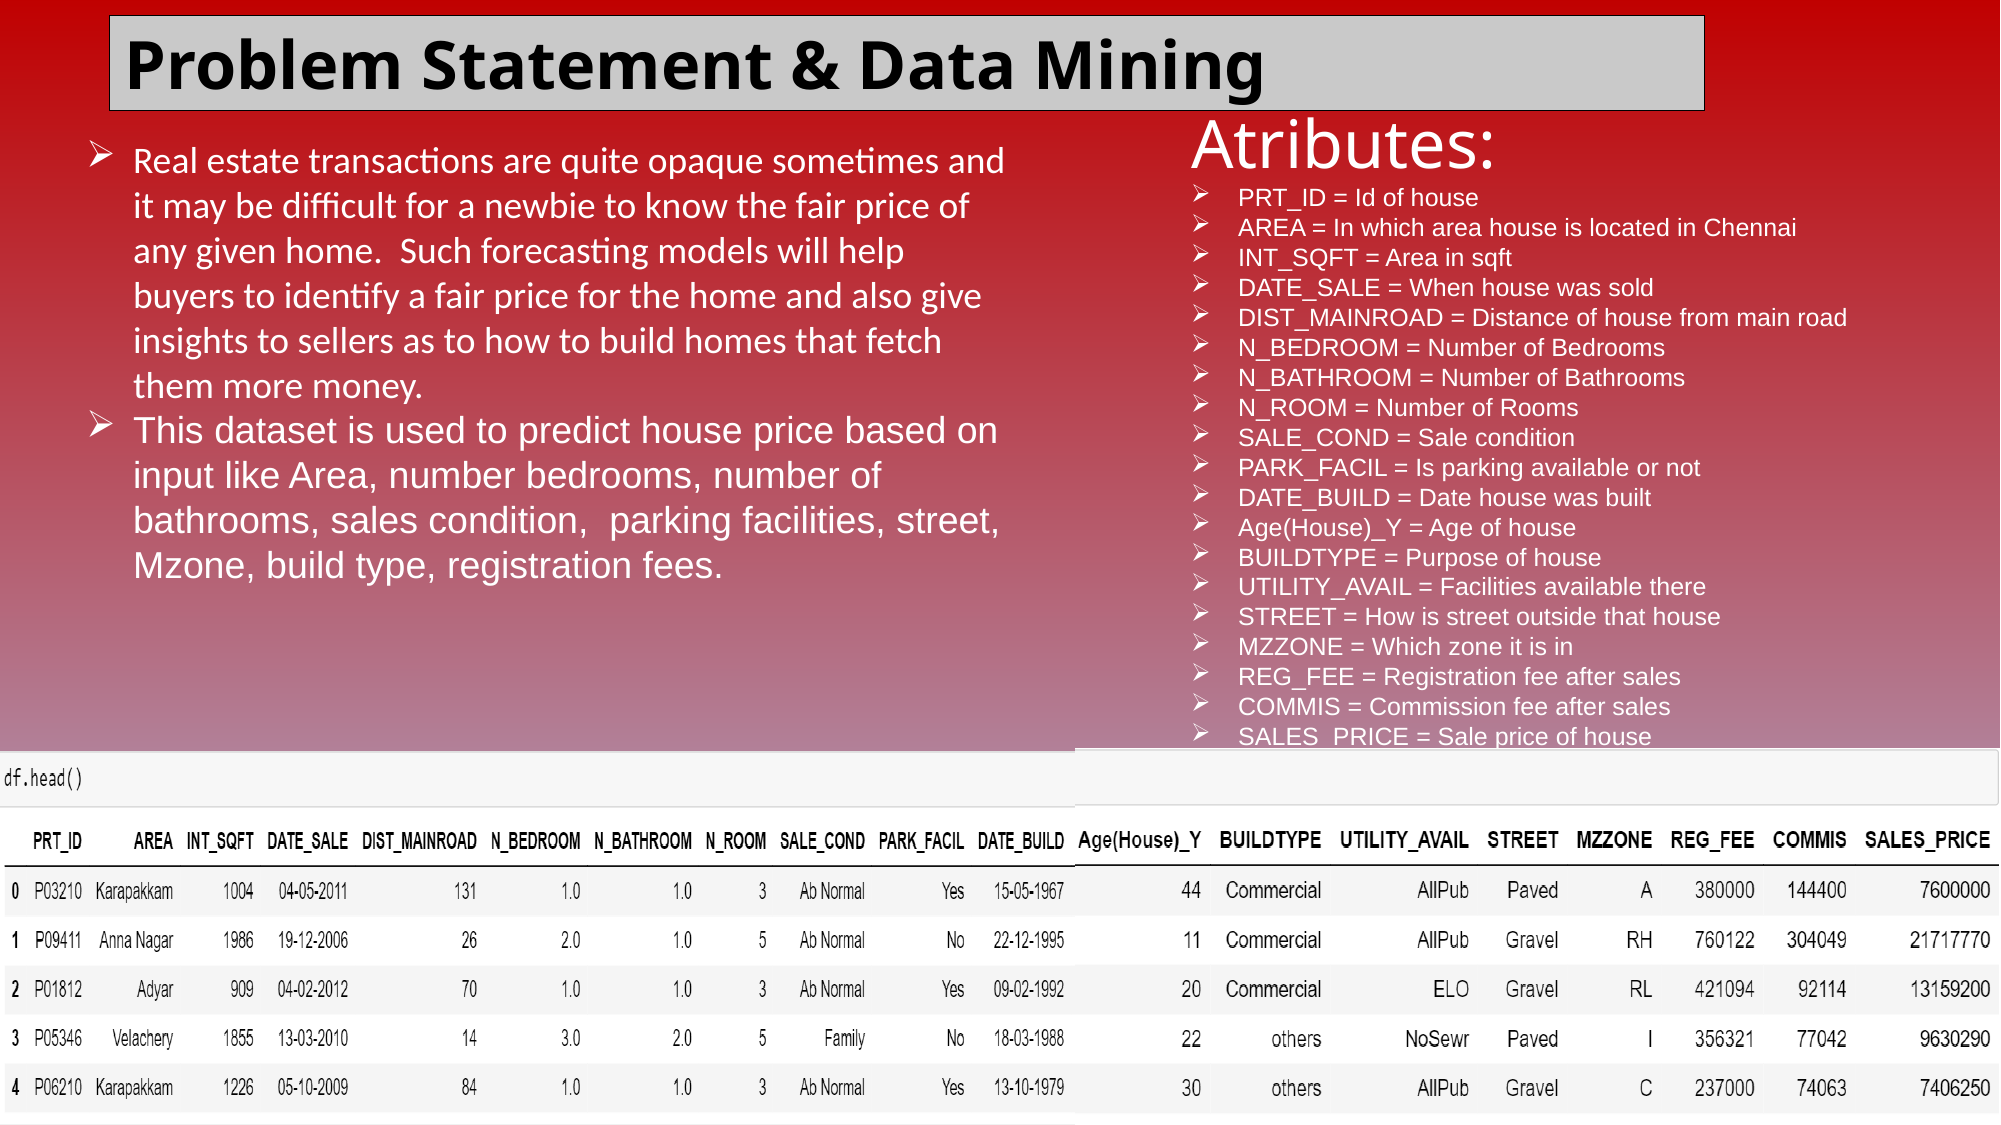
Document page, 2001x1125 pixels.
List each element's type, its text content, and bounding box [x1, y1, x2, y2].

text_box Real estate transactions are quite opaque sometimes and it may be difficult for a newbie to know the fair price of any given home. Such forecasting models will help buyers to identify a fair price for the home and also give insights to sellers as to how to build homes that fetch them more money. This dataset is used to predict house price based on input like Area, number bedrooms, number of bathrooms, sales condition, parking facilities, street, Mzone, build type, registration fees. [71, 128, 1029, 684]
text_box Problem Statement & Data Mining [109, 15, 1705, 111]
picture [0, 748, 2000, 1125]
text_box Atributes: PRT_ID = Id of house AREA = In which area house is located in Chennai INT_SQFT = Area in sqft DATE_SALE = When house was sold DIST_MAINROAD = Distance of house from main road N_BEDROOM = Number of Bedrooms N_BATHROOM = Number of Bathrooms N_ROOM = Number of Rooms SALE_COND = Sale condition PARK_FACIL = Is parking available or not DATE_BUILD = Date house was built Age(House)_Y = Age of house BUILDTYPE = Purpose of house UTILITY_AVAIL = Facilities available there STREET = How is street outside that house MZZONE = Which zone it is in REG_FEE = Registration fee after sales COMMIS = Commission fee after sales SALES_PRICE = Sale price of house [1176, 94, 1949, 748]
